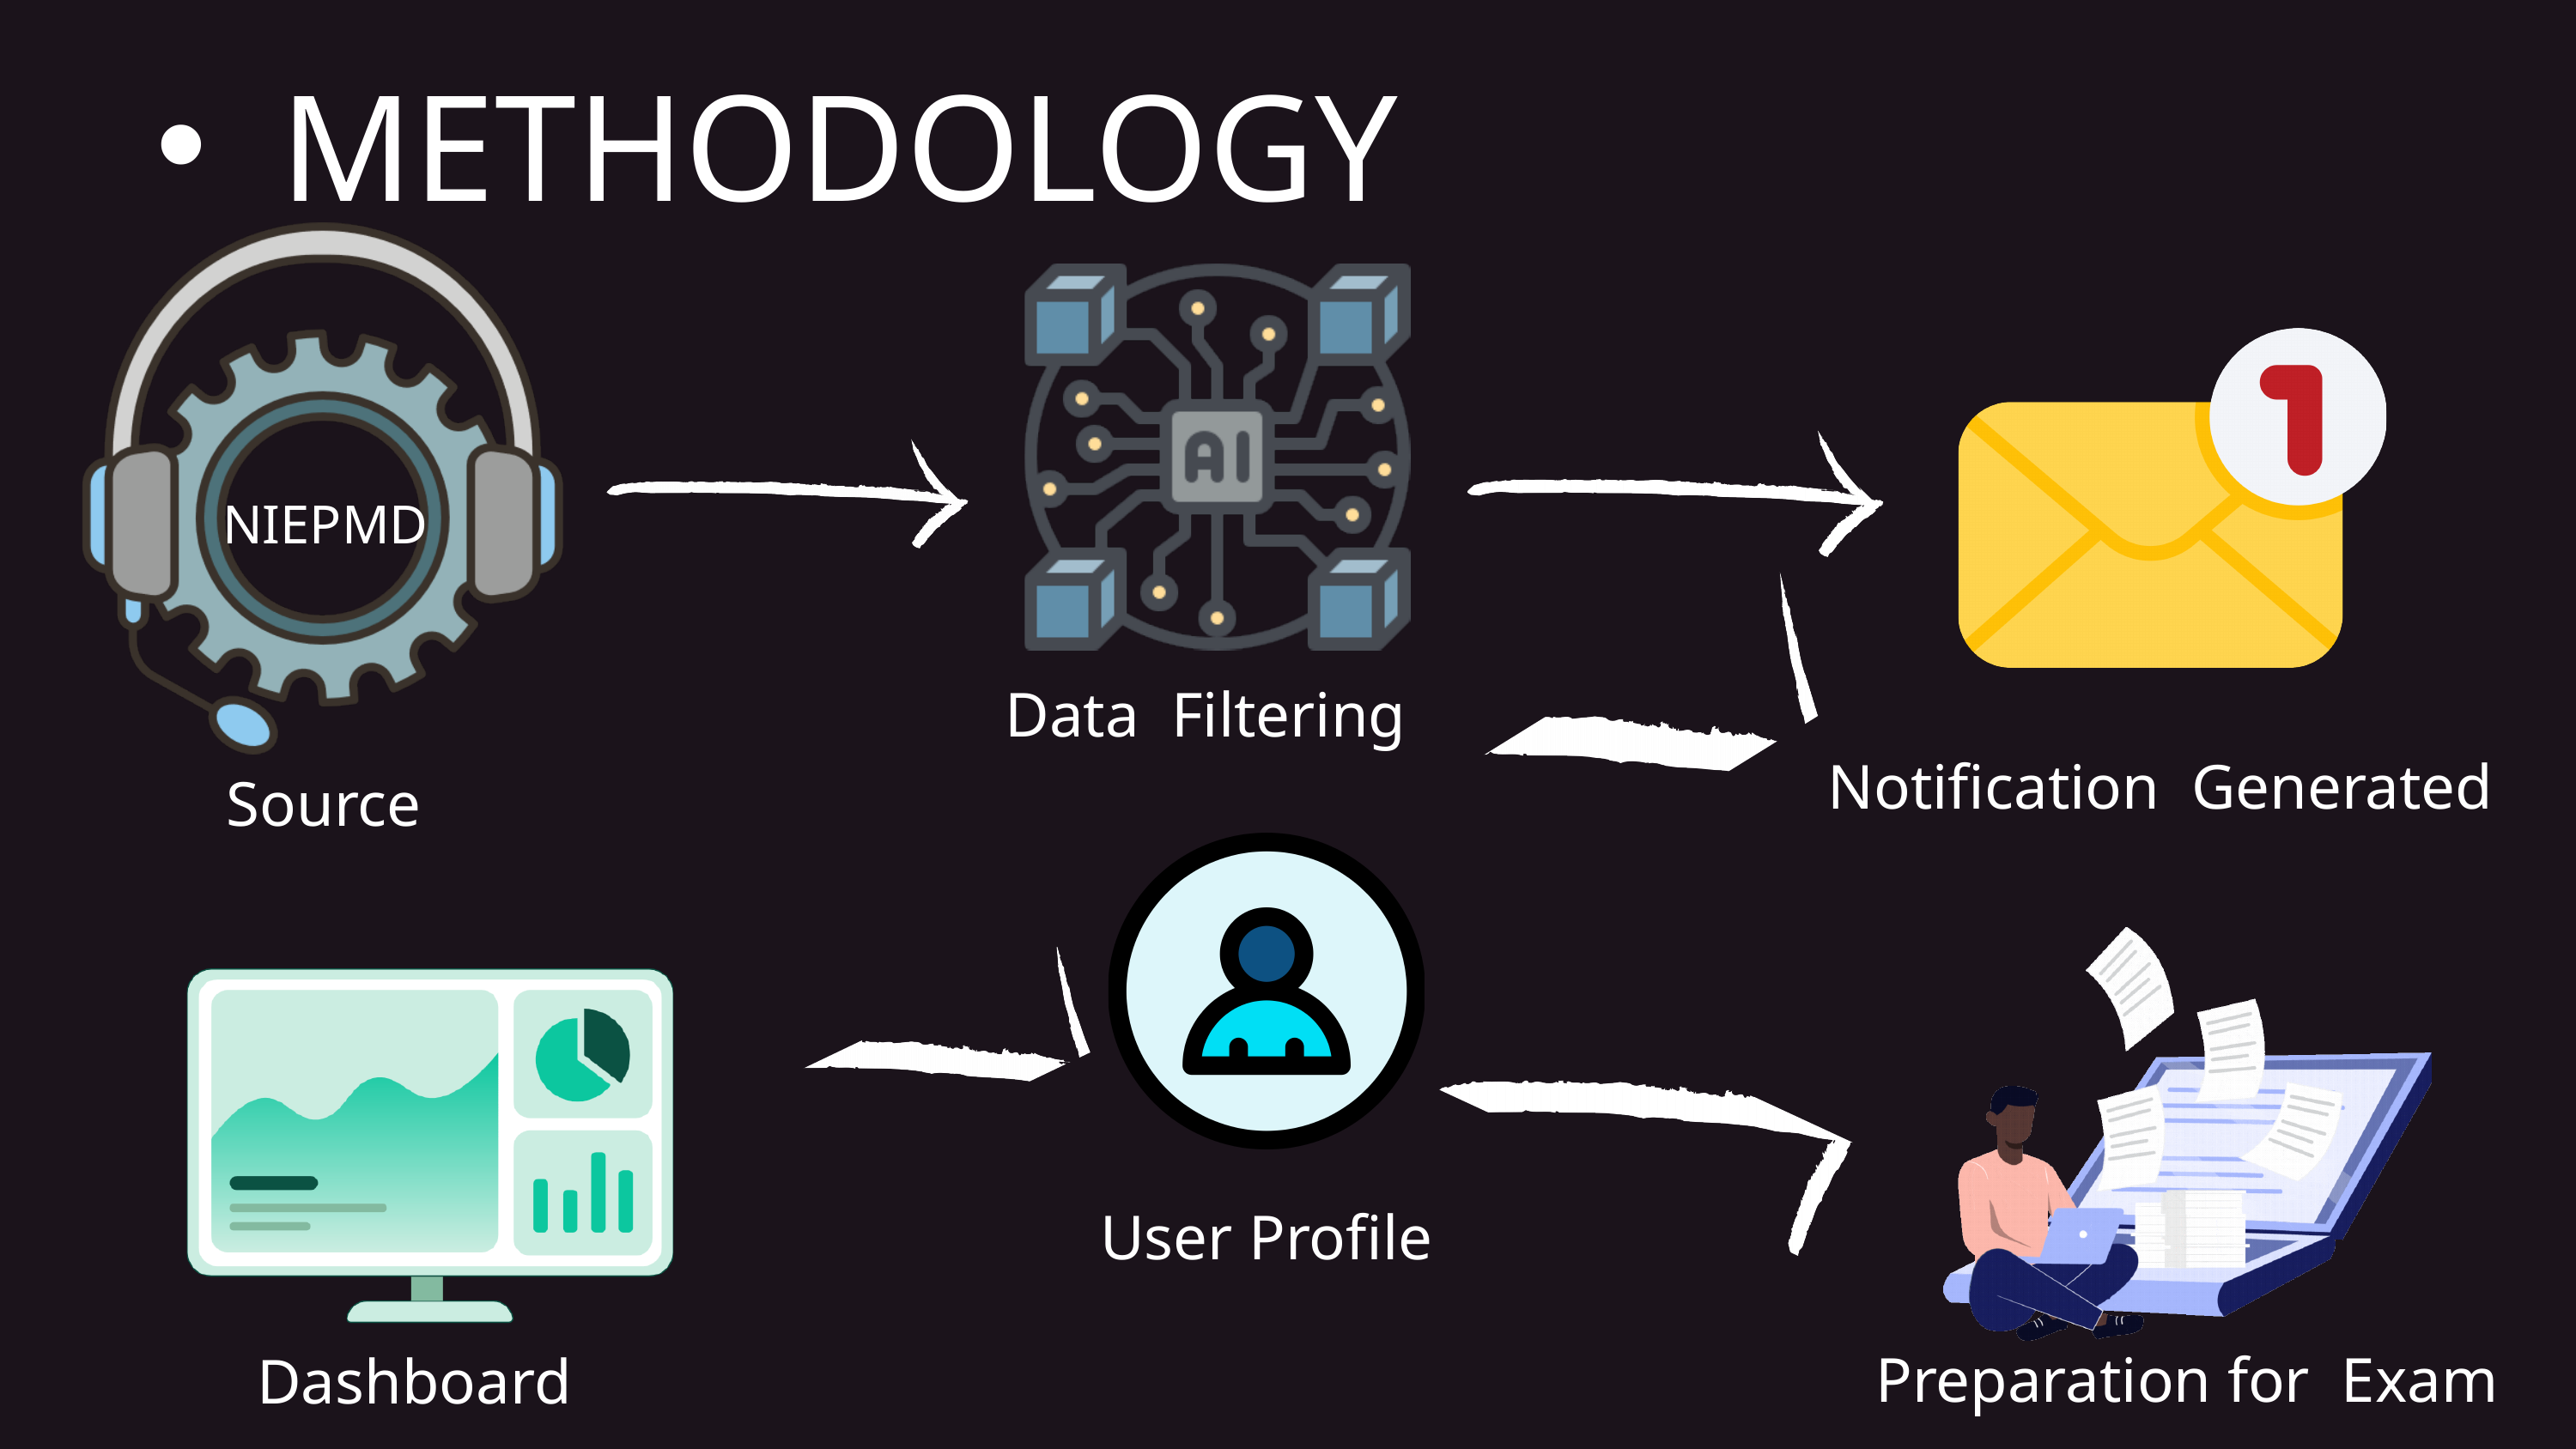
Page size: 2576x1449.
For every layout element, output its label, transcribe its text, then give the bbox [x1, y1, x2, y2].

text_box [1024, 264, 1412, 651]
text_box [1958, 328, 2387, 668]
text_box [606, 439, 969, 549]
text_box [1467, 430, 1884, 557]
picture [1943, 921, 2432, 1341]
text_box Dashboard [253, 1331, 607, 1416]
text_box METHODOLOGY [0, 25, 1513, 231]
text_box [1425, 968, 1856, 1258]
text_box Data Filtering [1000, 664, 1411, 749]
text_box [741, 942, 1115, 1197]
text_box [82, 231, 564, 755]
text_box [186, 968, 674, 1325]
text_box User Profile [1094, 1186, 1439, 1273]
text_box Notification Generated [1816, 736, 2506, 822]
text_box Preparation for Exam [1868, 1329, 2506, 1415]
text_box [1378, 571, 1856, 942]
text_box [1108, 833, 1425, 1149]
text_box Source [116, 753, 532, 839]
text_box NIEPMD [116, 480, 535, 555]
